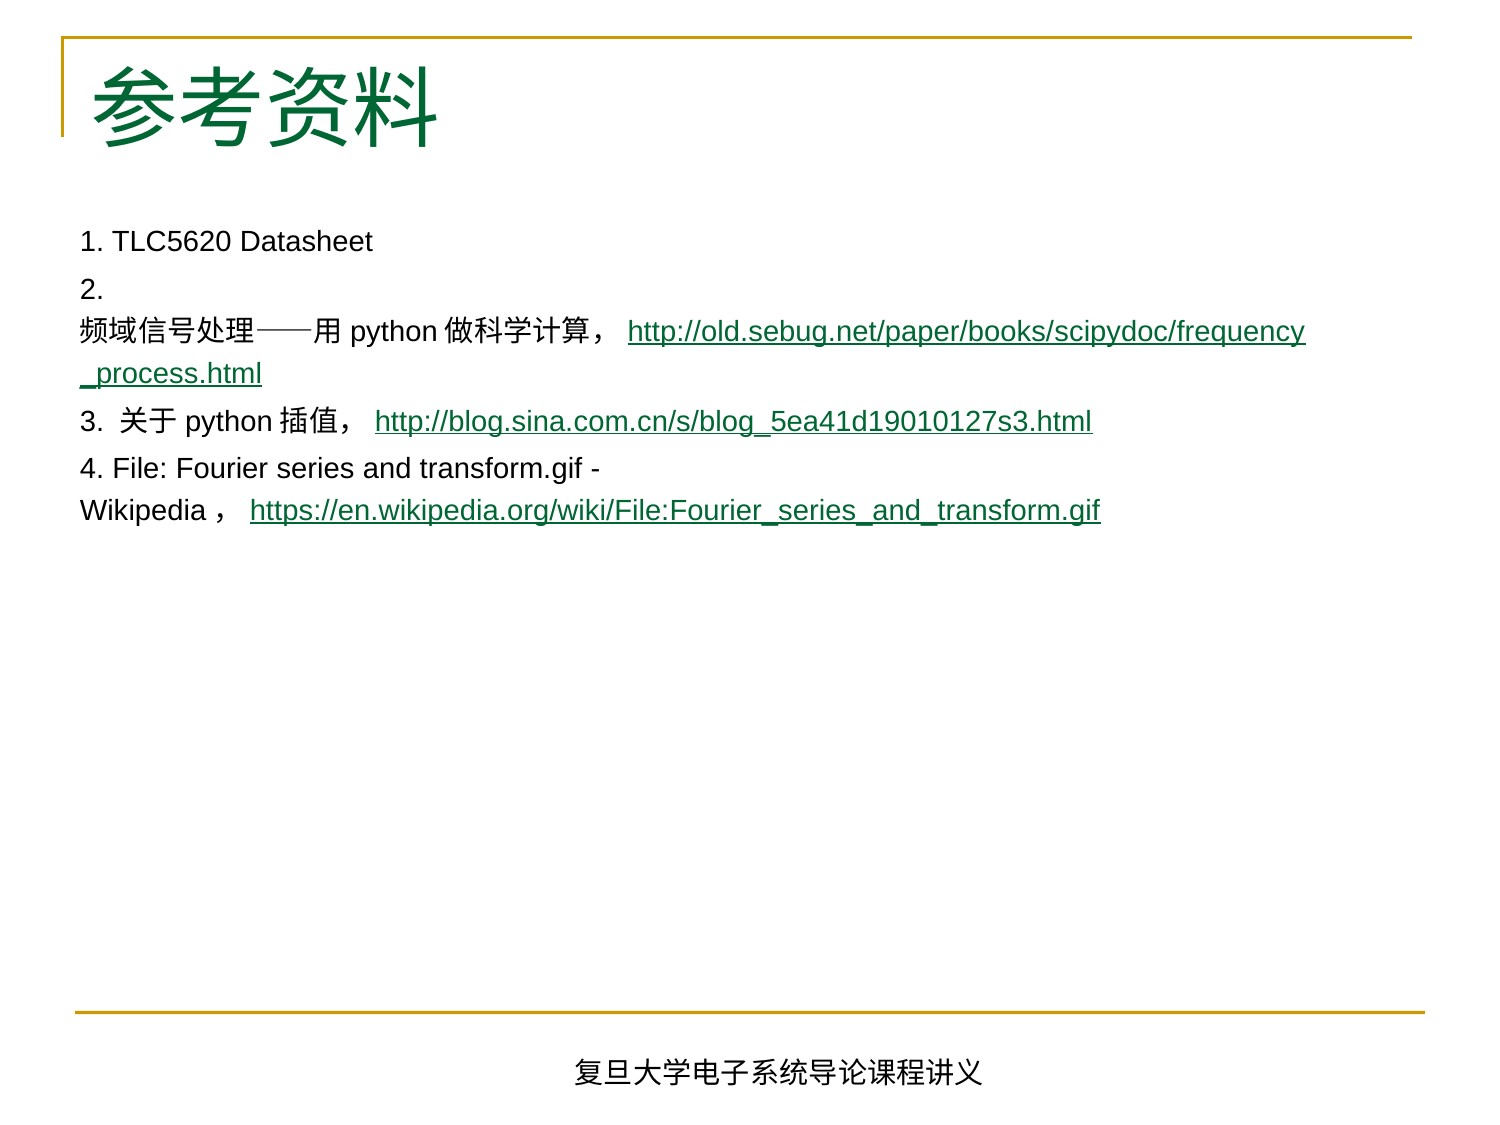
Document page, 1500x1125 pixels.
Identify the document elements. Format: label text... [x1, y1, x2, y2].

title 参考资料 [74, 45, 1426, 185]
list 1. TLC5620 Datasheet 2. 频域信号处理——用python做科学计算，http://old.sebug.net/paper/books/scipydoc/frequency_process.html 3. 关于python插值，http://blog.sina.com.cn/s/blog_5ea41d19010127s3.html 4. File: Fourier series and transform.gif - Wikipedia，https://en.wikipedia.org/wiki/File:Fourier_series_and_transform.gif [64, 207, 1330, 965]
